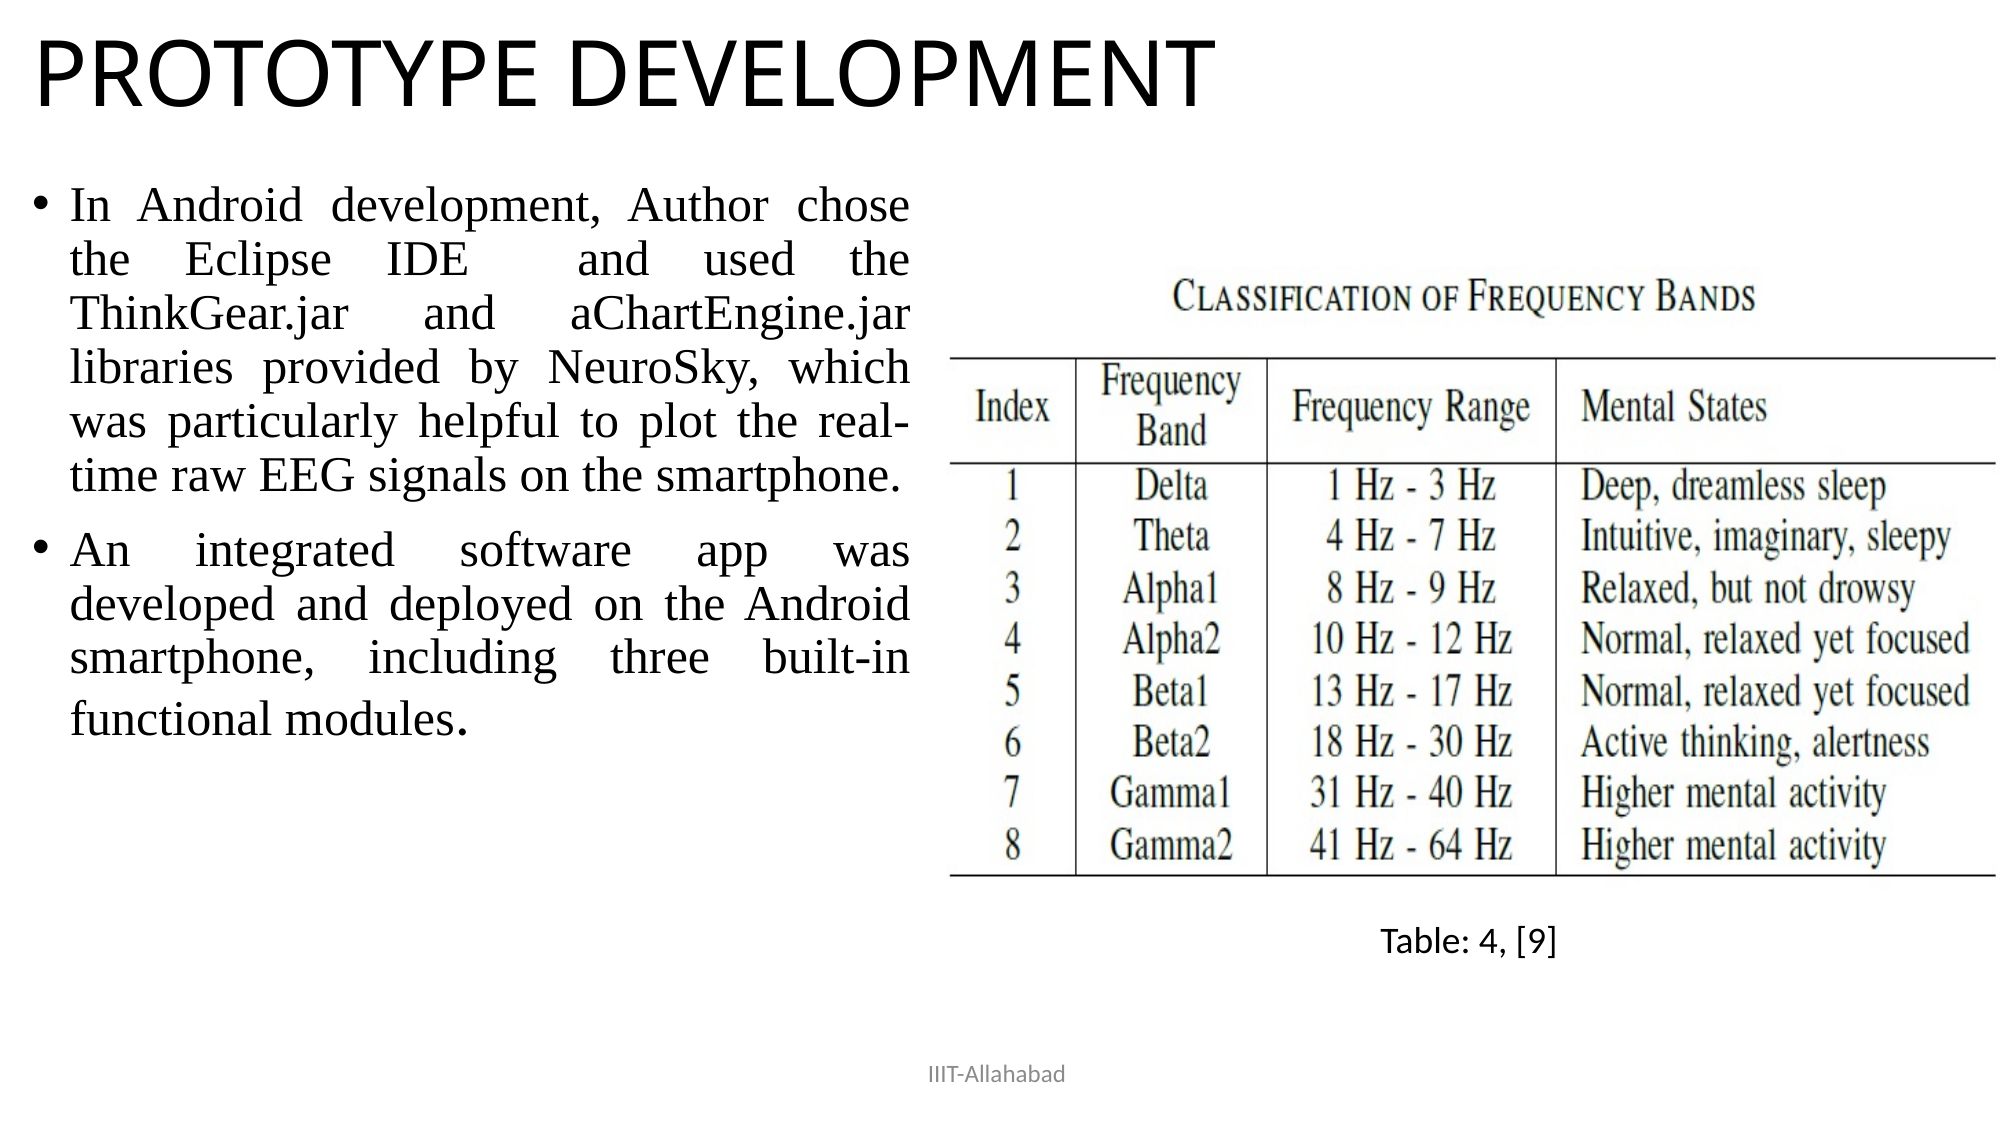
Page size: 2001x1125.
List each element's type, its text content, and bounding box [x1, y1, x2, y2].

list In Android development, Author chose the Eclipse IDE and used the ThinkGear.jar and aChartEngine.jar libraries provided by NeuroSky, which was particularly helpful to plot the real-time raw EEG signals on the smartphone. An integrated software app was developed and deployed on the Android smartphone, including three built-in functional modules. [17, 170, 927, 1082]
footer IIIT-Allahabad [662, 1042, 1338, 1103]
title PROTOTYPE DEVELOPMENT [17, 0, 1743, 155]
picture [946, 265, 2000, 890]
text_box Table: 4, [9] [1204, 908, 1743, 969]
